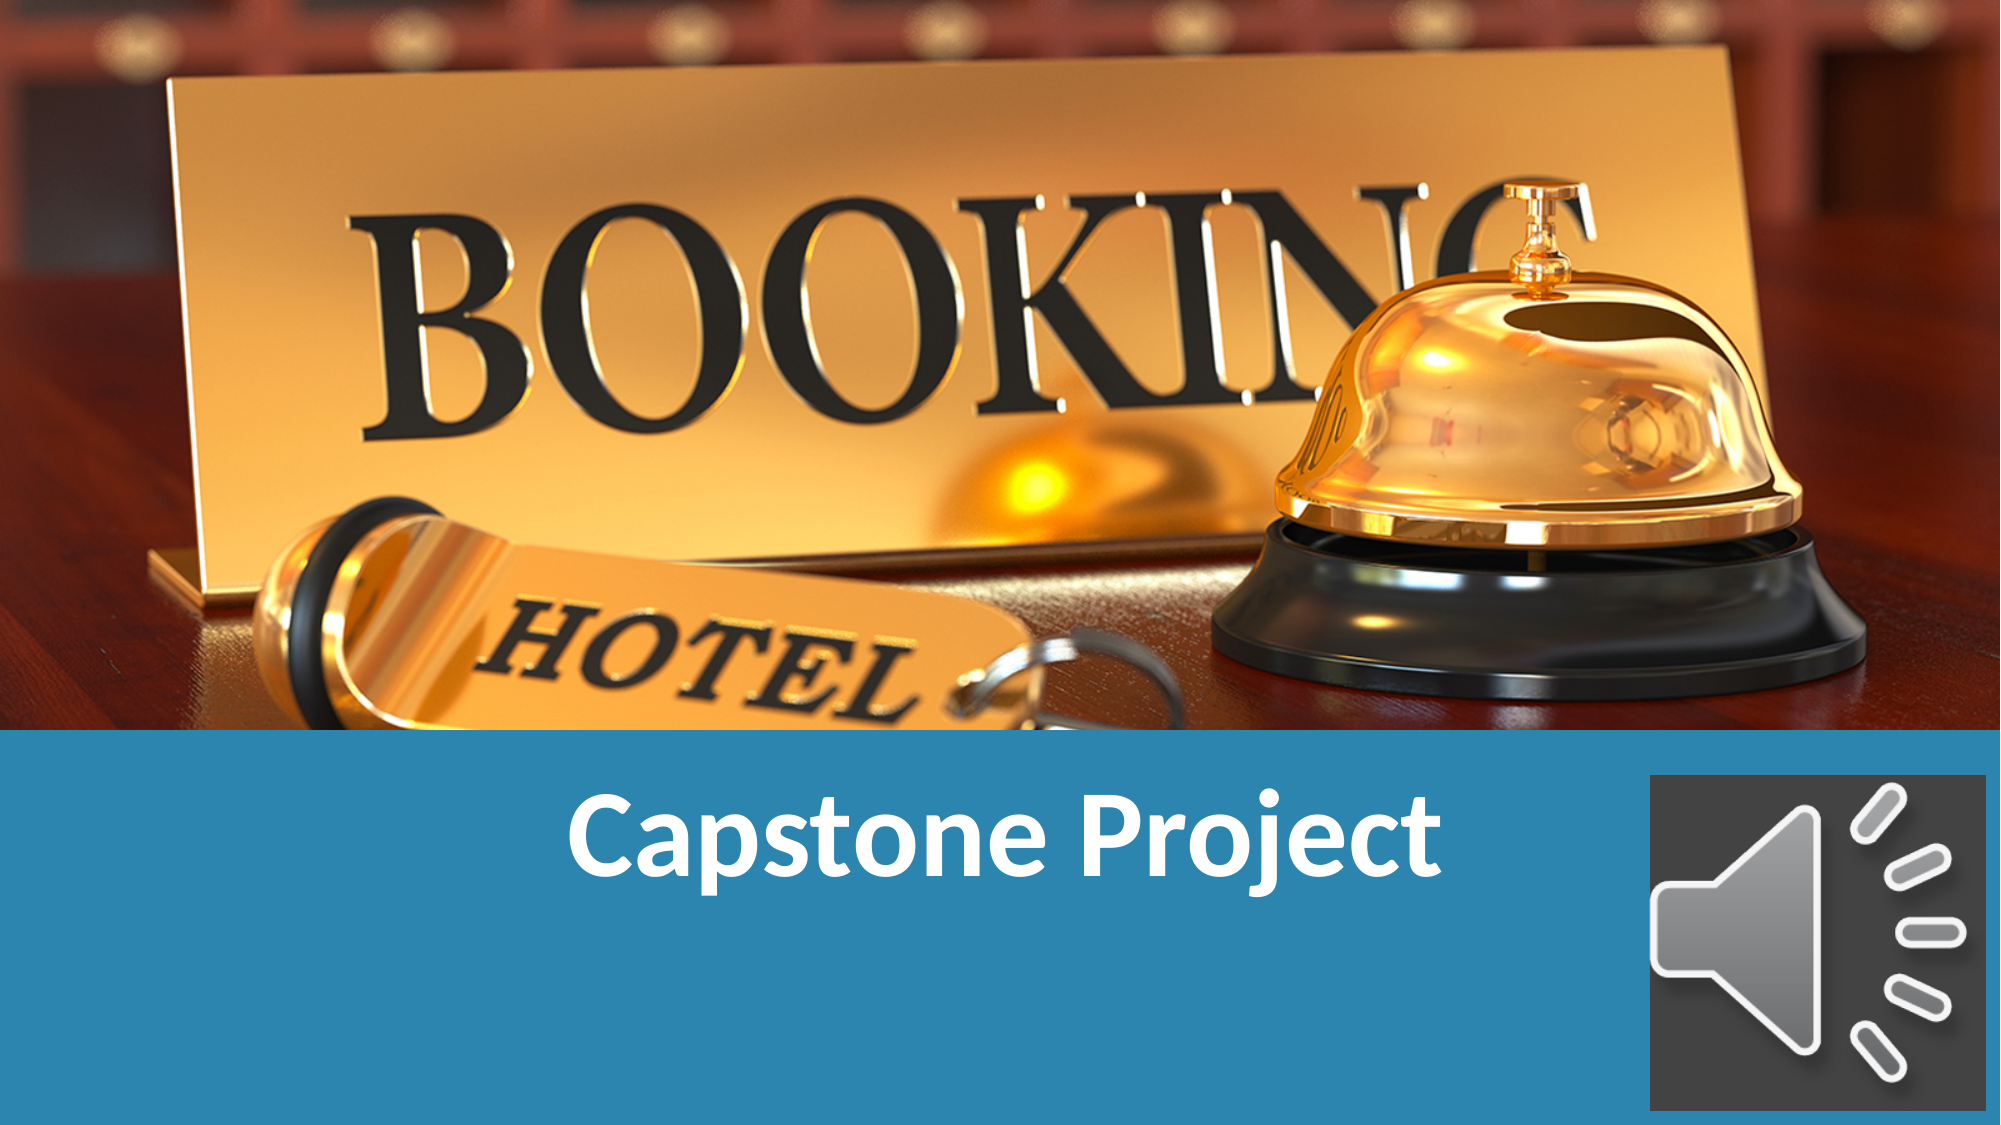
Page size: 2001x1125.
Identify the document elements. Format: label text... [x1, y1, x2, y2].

picture [1648, 773, 1987, 1112]
title Capstone Project [60, 746, 1951, 940]
picture [0, 0, 2000, 730]
